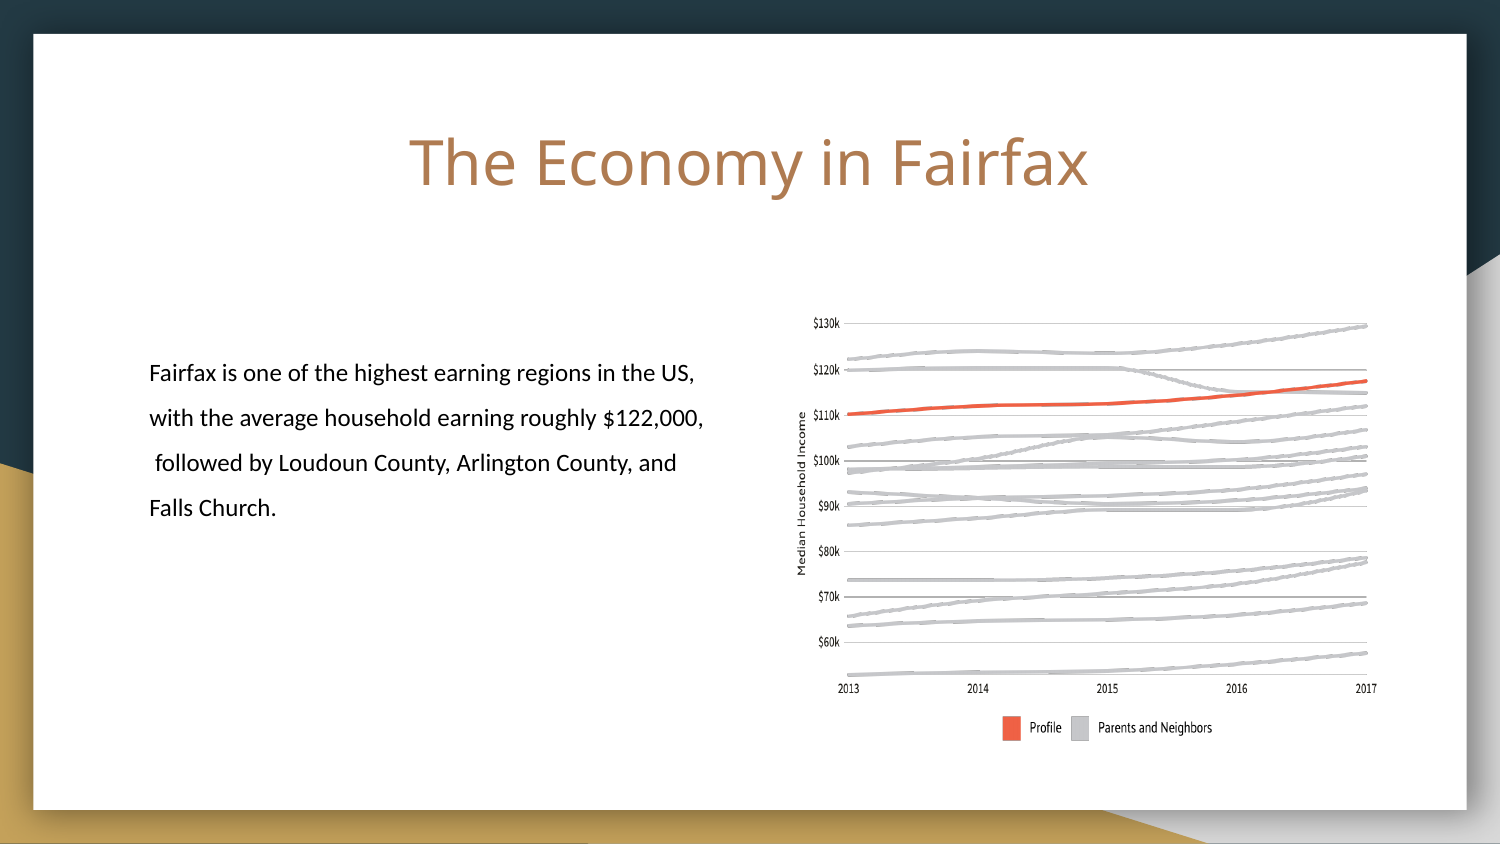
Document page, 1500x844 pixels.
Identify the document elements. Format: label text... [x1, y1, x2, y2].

title The Economy in Fairfax [134, 107, 1366, 265]
picture [784, 309, 1383, 746]
list Fairfax is one of the highest earning regions in the US, with the average household earning roughly $122,000, followed by Loudoun County, Arlington County, and Falls Church. [134, 326, 750, 729]
